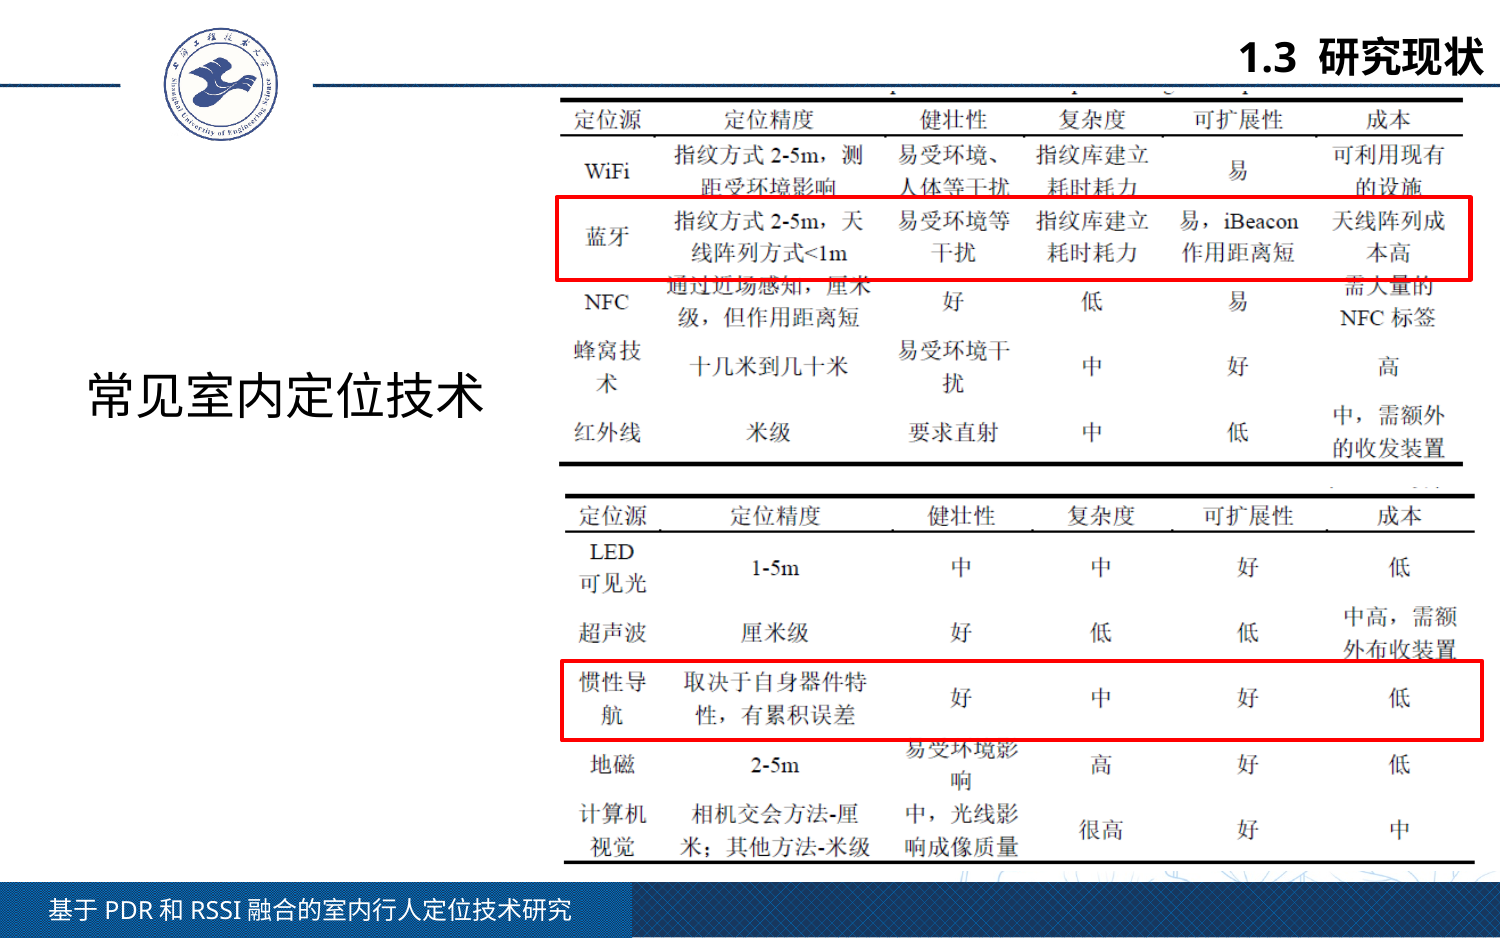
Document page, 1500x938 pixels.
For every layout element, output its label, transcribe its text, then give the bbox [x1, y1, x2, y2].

text_box 常见室内定位技术 [70, 341, 527, 432]
picture [0, 0, 1500, 938]
text_box 1.3 研究现状 [1033, 23, 1500, 89]
